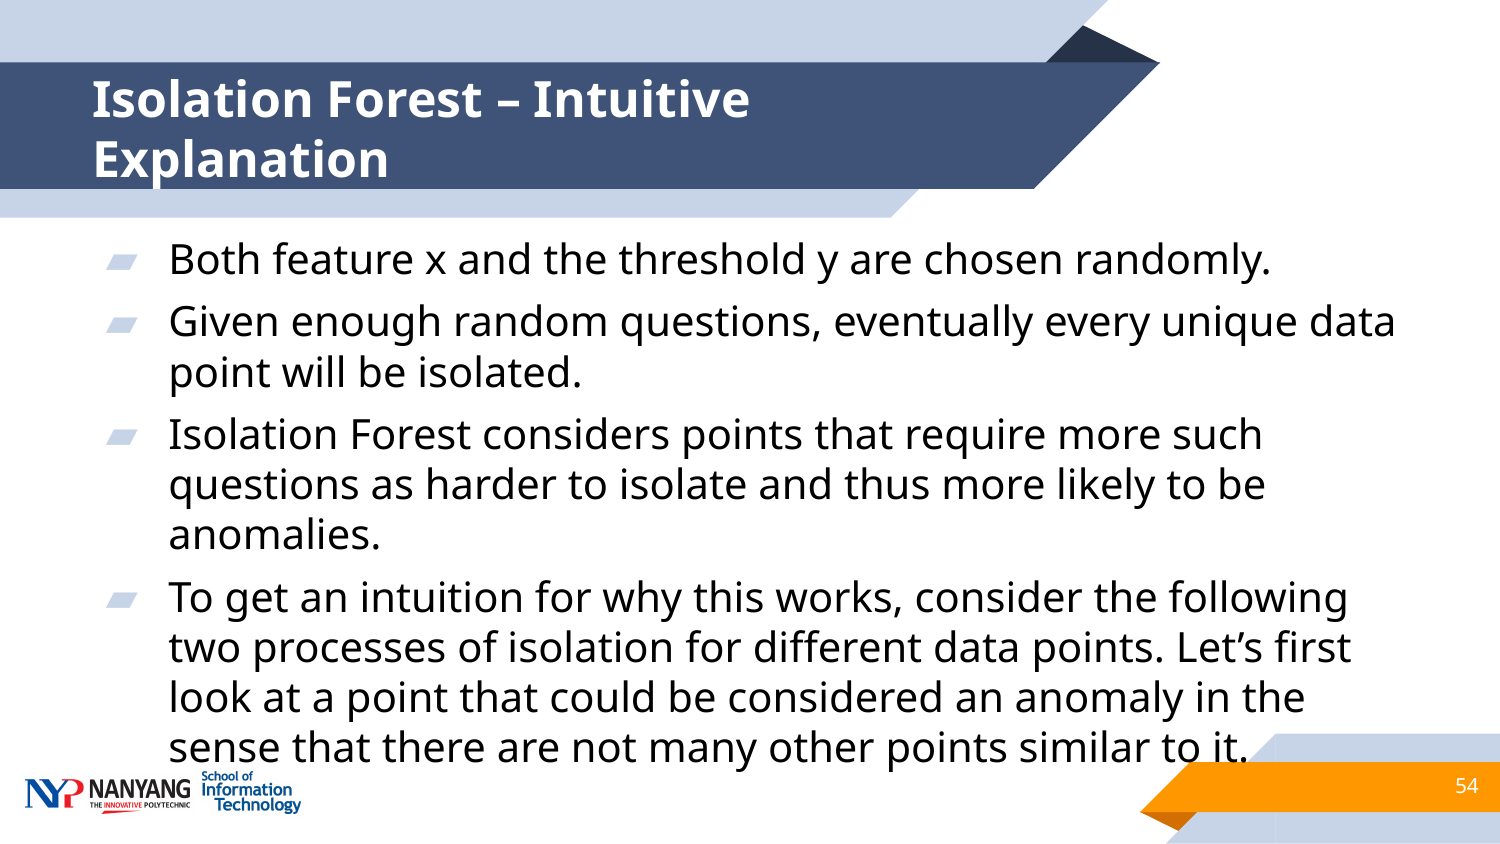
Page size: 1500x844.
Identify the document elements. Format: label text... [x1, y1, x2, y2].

slide_number 54 [1249, 760, 1494, 813]
title Isolation Forest – Intuitive Explanation [77, 64, 1028, 190]
picture [25, 779, 190, 814]
picture [202, 771, 301, 814]
list Both feature x and the threshold y are chosen randomly. Given enough random questions, eventually every unique data point will be isolated. Isolation Forest considers points that require more such questions as harder to isolate and thus more likely to be anomalies. To get an intuition for why this works, consider the following two processes of isolation for different data points. Let’s first look at a point that could be considered an anomaly in the sense that there are not many other points similar to it. [78, 217, 1418, 734]
